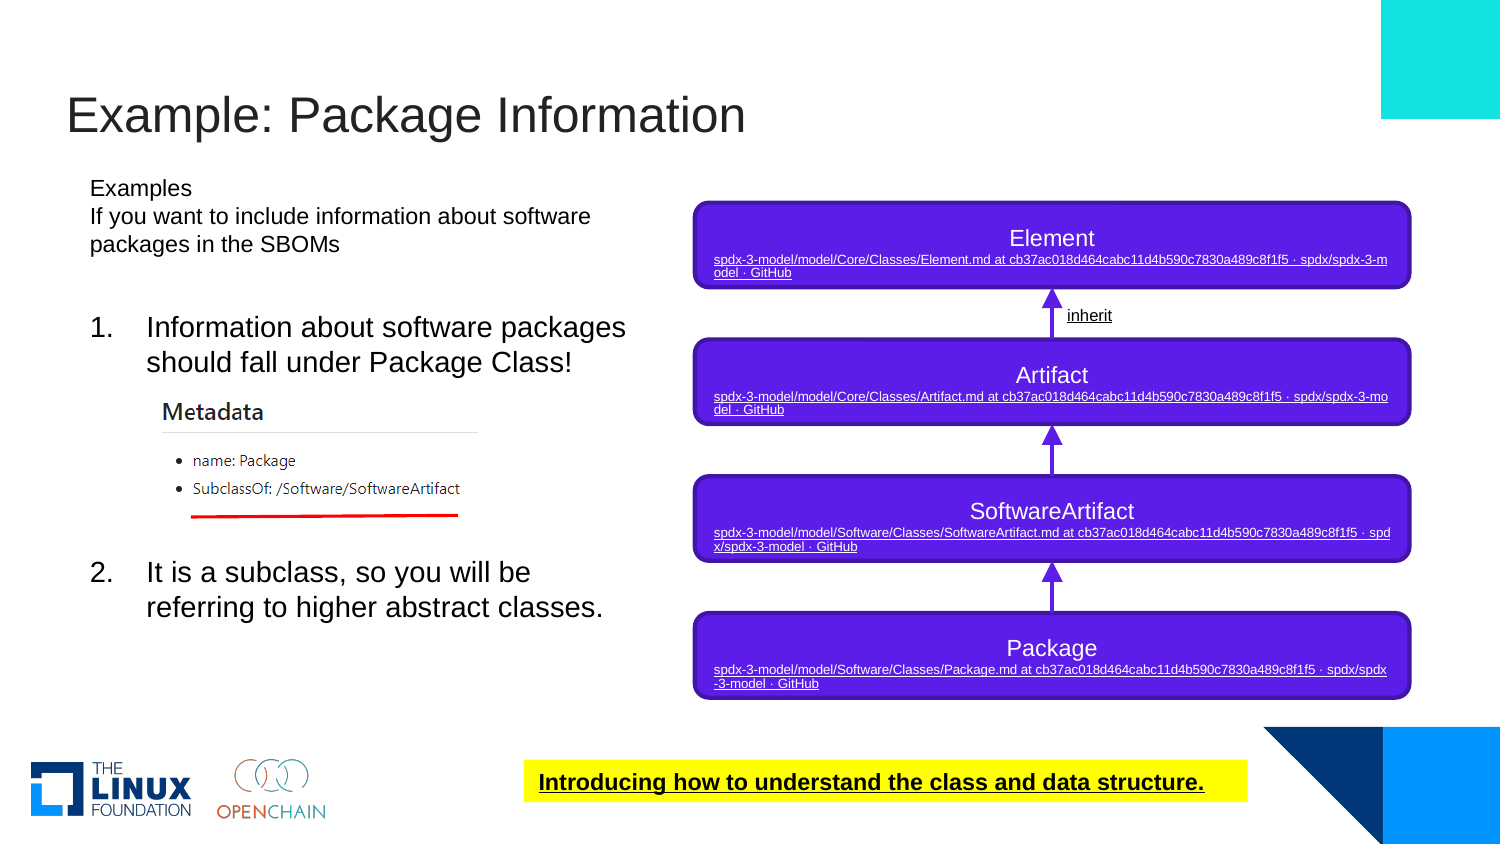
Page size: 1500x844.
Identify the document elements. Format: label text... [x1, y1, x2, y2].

text_box SoftwareArtifact spdx-3-model/model/Software/Classes/SoftwareArtifact.md at cb37ac018d464cabc11d4b590c7830a489c8f1f5 · spdx/spdx-3-model · GitHub [694, 476, 1410, 561]
picture [215, 757, 327, 821]
text_box Element spdx-3-model/model/Core/Classes/Element.md at cb37ac018d464cabc11d4b590c7830a489c8f1f5 · spdx/spdx-3-model · GitHub [694, 202, 1410, 288]
text_box Package spdx-3-model/model/Software/Classes/Package.md at cb37ac018d464cabc11d4b590c7830a489c8f1f5 · spdx/spdx-3-model · GitHub [694, 612, 1410, 698]
text_box Information about software packages should fall under Package Class! It is a subclass, so you will be referring to higher abstract classes. [74, 300, 645, 666]
picture [31, 762, 191, 816]
text_box Introducing how to understand the class and data structure. [523, 759, 1248, 803]
text_box Artifact spdx-3-model/model/Core/Classes/Artifact.md at cb37ac018d464cabc11d4b590c7830a489c8f1f5 · spdx/spdx-3-model · GitHub [694, 339, 1410, 425]
picture [146, 389, 479, 511]
text_box inherit [1057, 296, 1145, 332]
text_box Examples If you want to include information about software packages in the SBOMs [74, 166, 645, 265]
title Example: Package Information [51, 67, 1449, 167]
